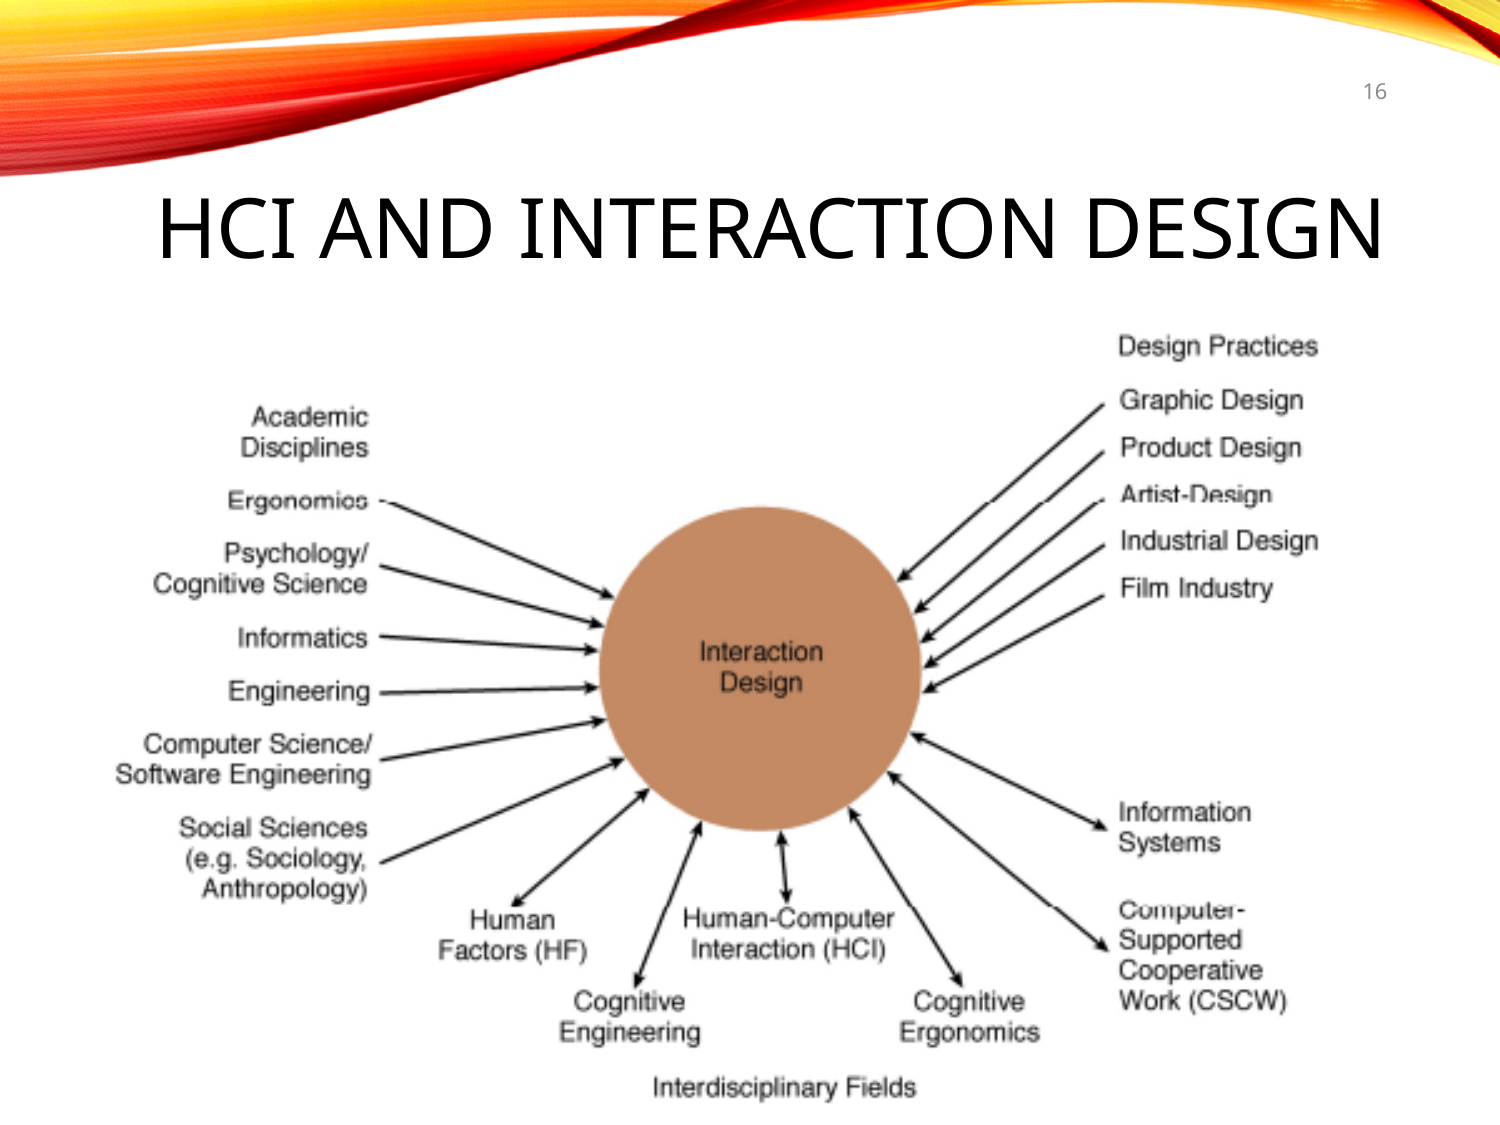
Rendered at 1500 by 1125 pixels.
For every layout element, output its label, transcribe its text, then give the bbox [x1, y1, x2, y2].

slide_number 16 [1078, 62, 1403, 123]
title HCI and interaction design [123, 125, 1403, 338]
picture [0, 0, 1500, 178]
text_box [111, 302, 1336, 1107]
